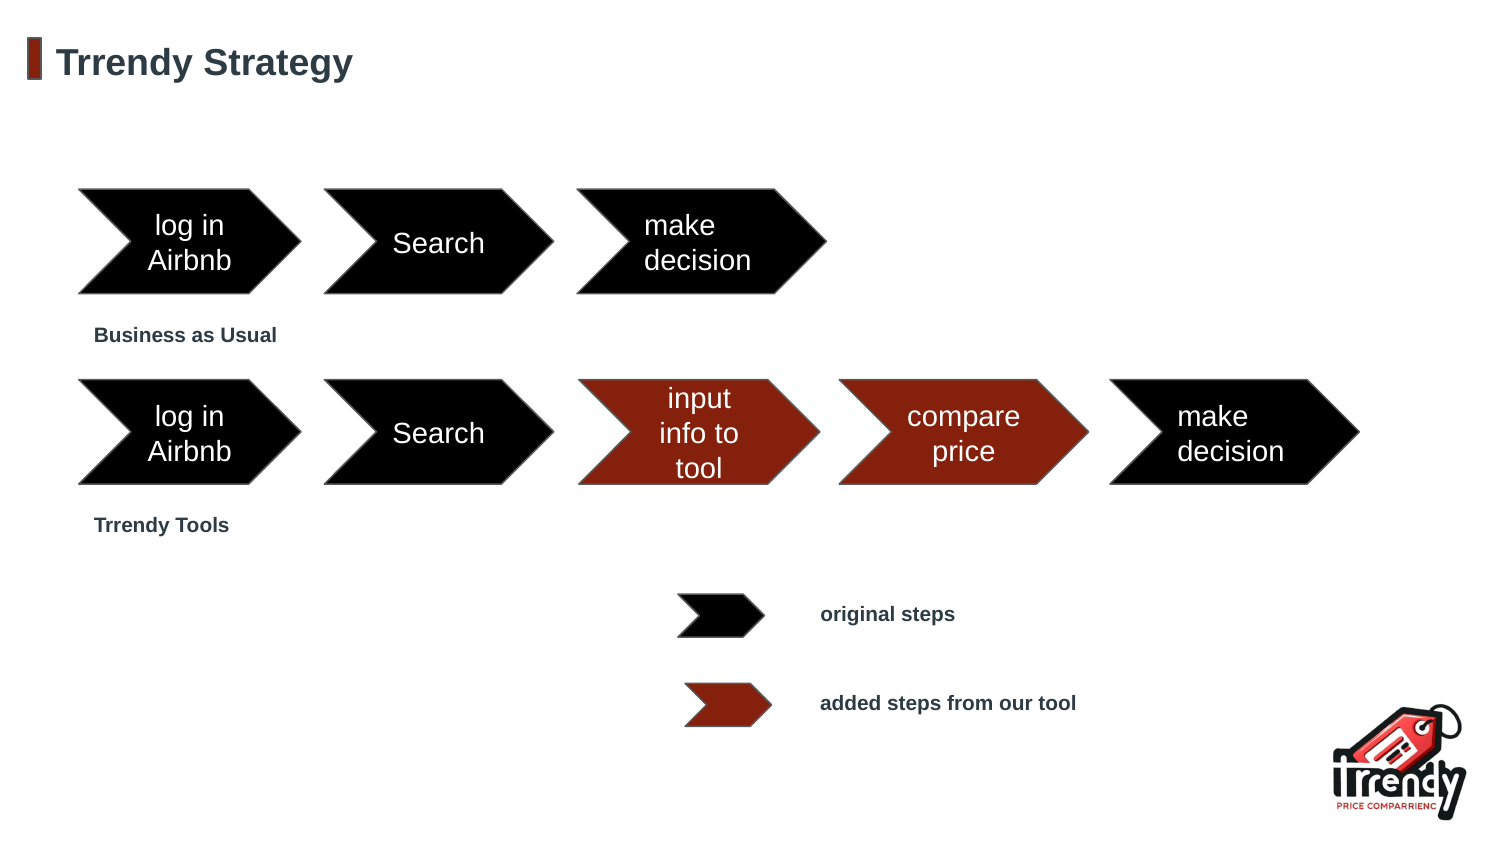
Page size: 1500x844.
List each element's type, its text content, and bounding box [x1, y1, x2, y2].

text_box Business as Usual [78, 308, 387, 359]
text_box compare price [839, 379, 1089, 485]
text_box [28, 38, 42, 79]
text_box log in Airbnb [78, 189, 302, 294]
text_box make decision [577, 189, 827, 294]
text_box original steps [805, 587, 979, 638]
text_box input info to tool [578, 379, 820, 485]
text_box [685, 683, 772, 727]
text_box added steps from our tool [805, 677, 1098, 728]
text_box make decision [1110, 379, 1360, 485]
text_box Search [324, 379, 554, 485]
text_box Trrendy Tools [78, 499, 387, 550]
text_box [677, 594, 765, 638]
text_box Trrendy Strategy [40, 22, 578, 98]
picture [1319, 687, 1480, 834]
text_box log in Airbnb [78, 379, 302, 485]
text_box Search [324, 189, 554, 294]
